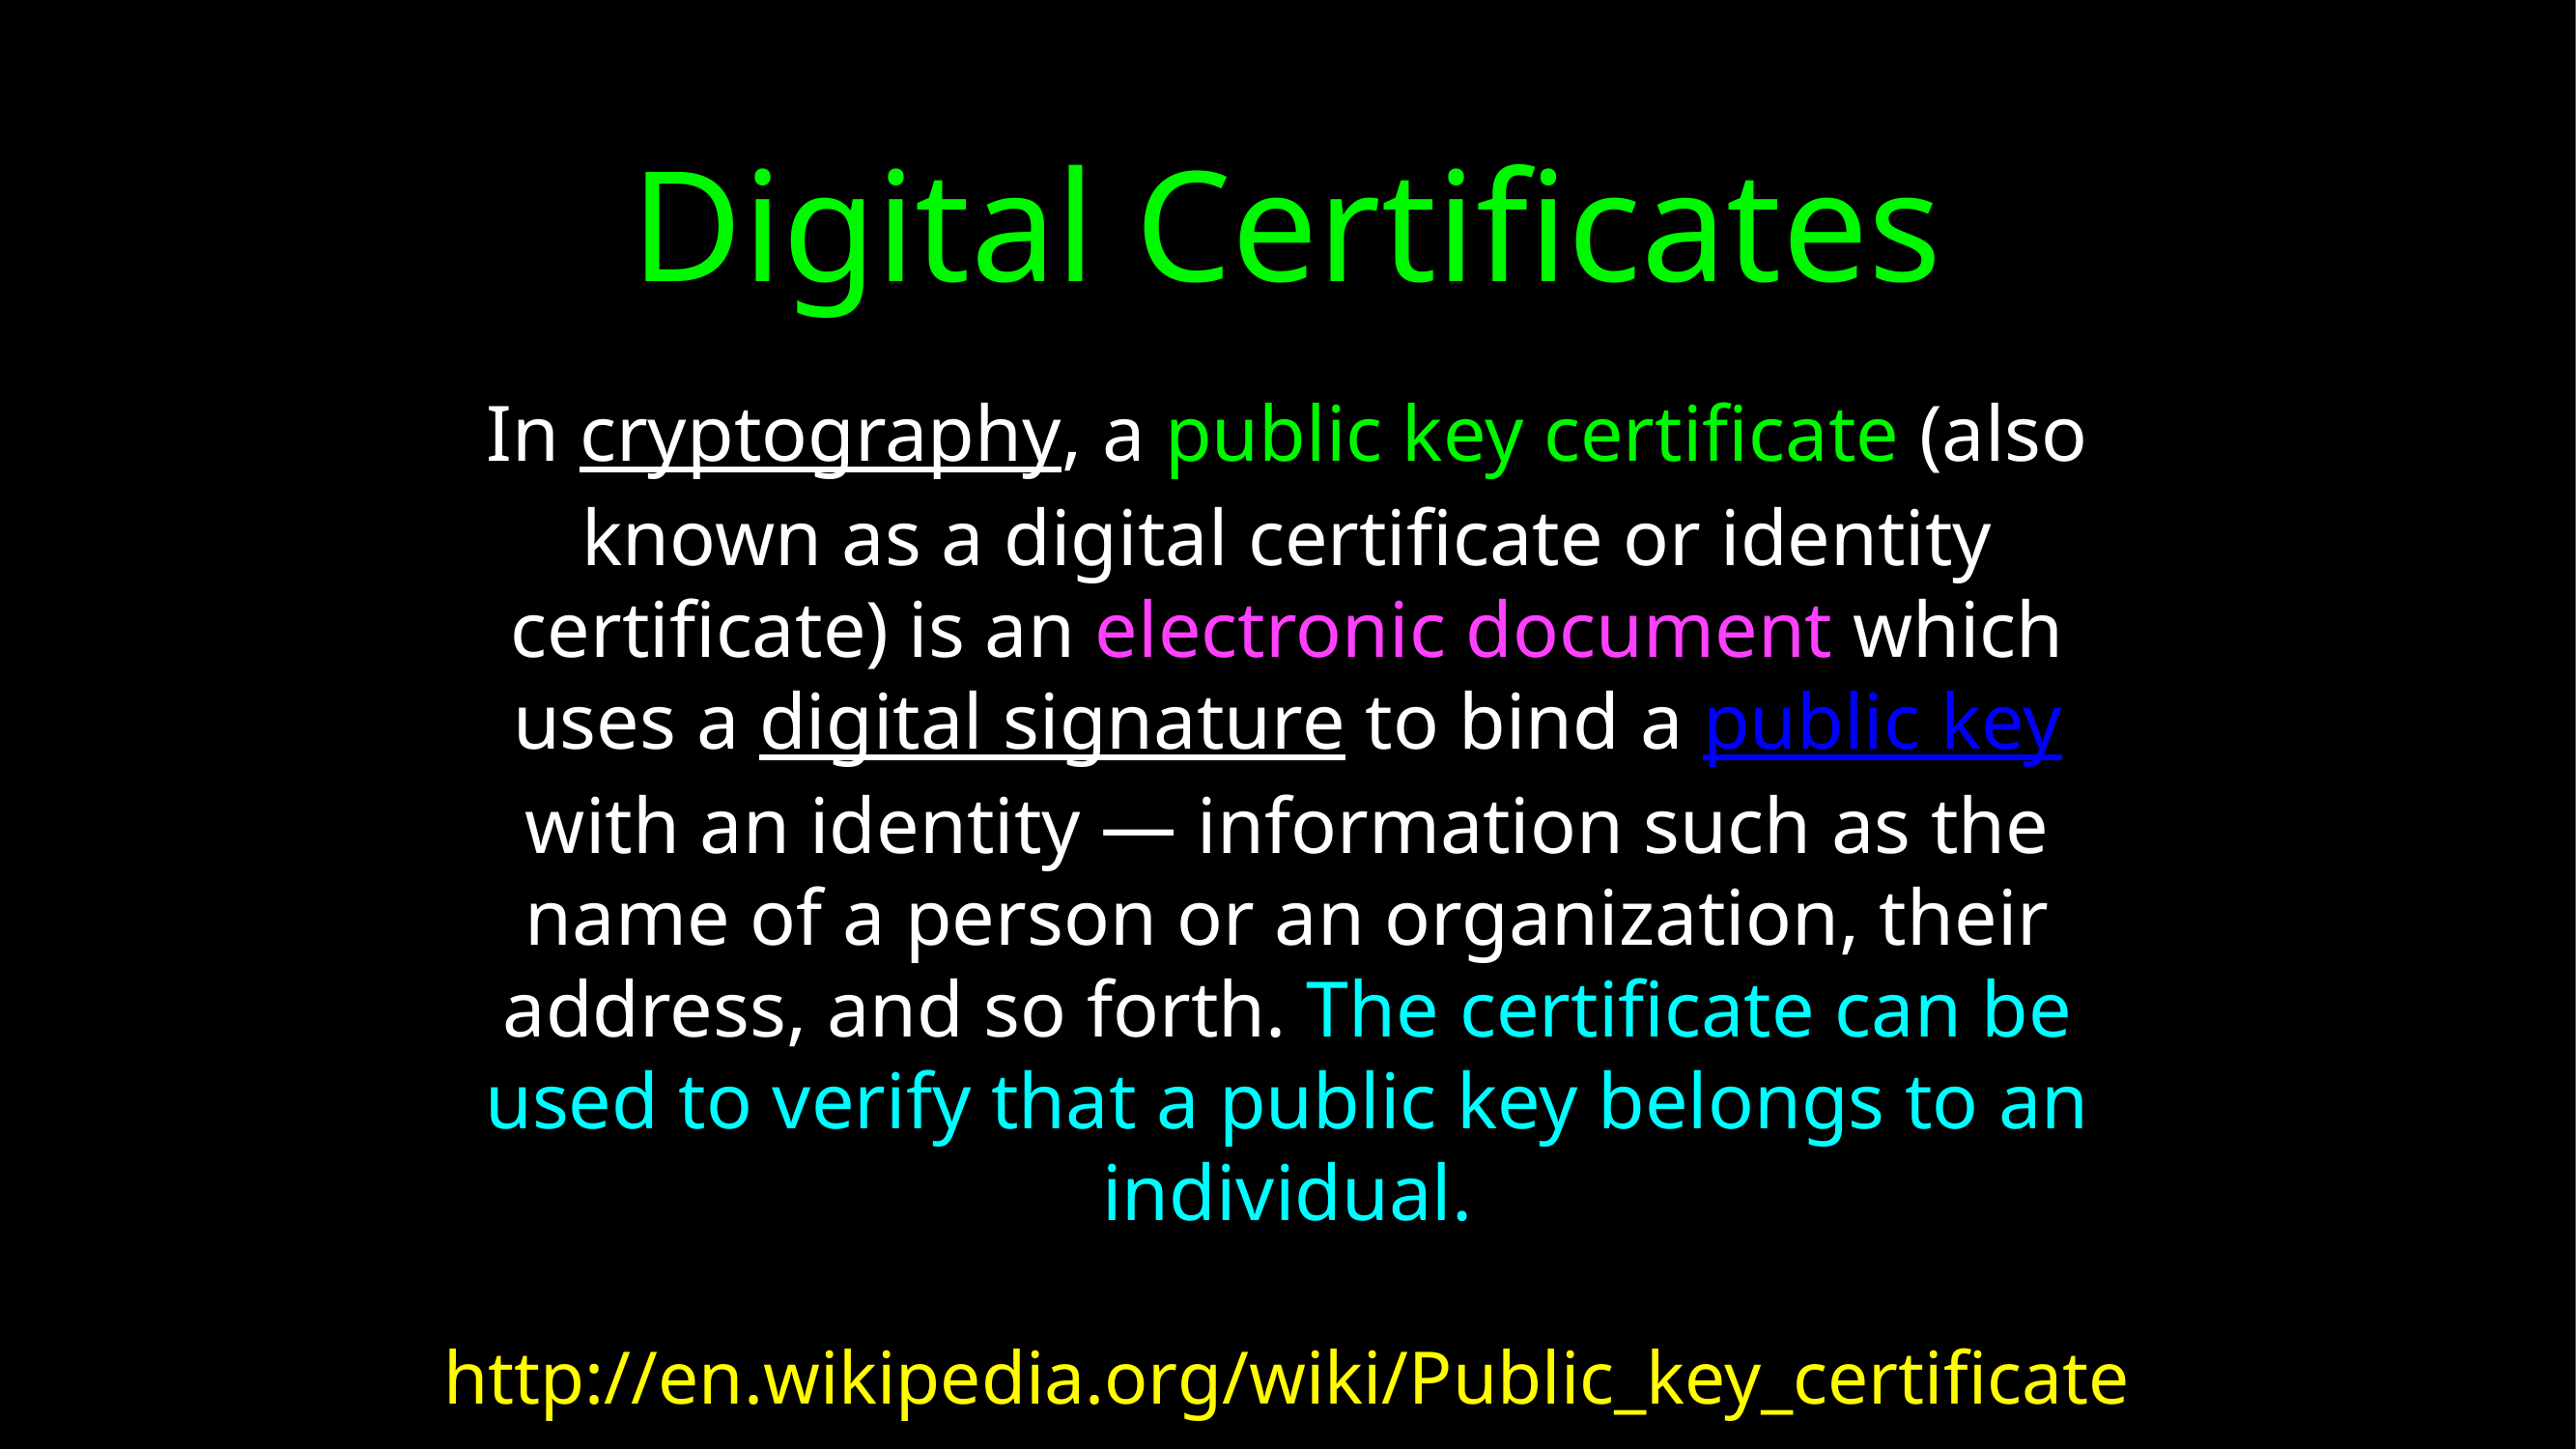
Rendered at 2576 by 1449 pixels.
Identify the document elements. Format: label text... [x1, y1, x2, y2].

text_box In cryptography, a public key certificate (also known as a digital certificate or identity certificate) is an electronic document which uses a digital signature to bind a public key with an identity — information such as the name of a person or an organization, their address, and so forth. The certificate can be used to verify that a public key belongs to an individual. [443, 376, 2131, 1244]
title Digital Certificates [183, 38, 2392, 404]
text_box http://en.wikipedia.org/wiki/Public_key_certificate [435, 1323, 2138, 1428]
